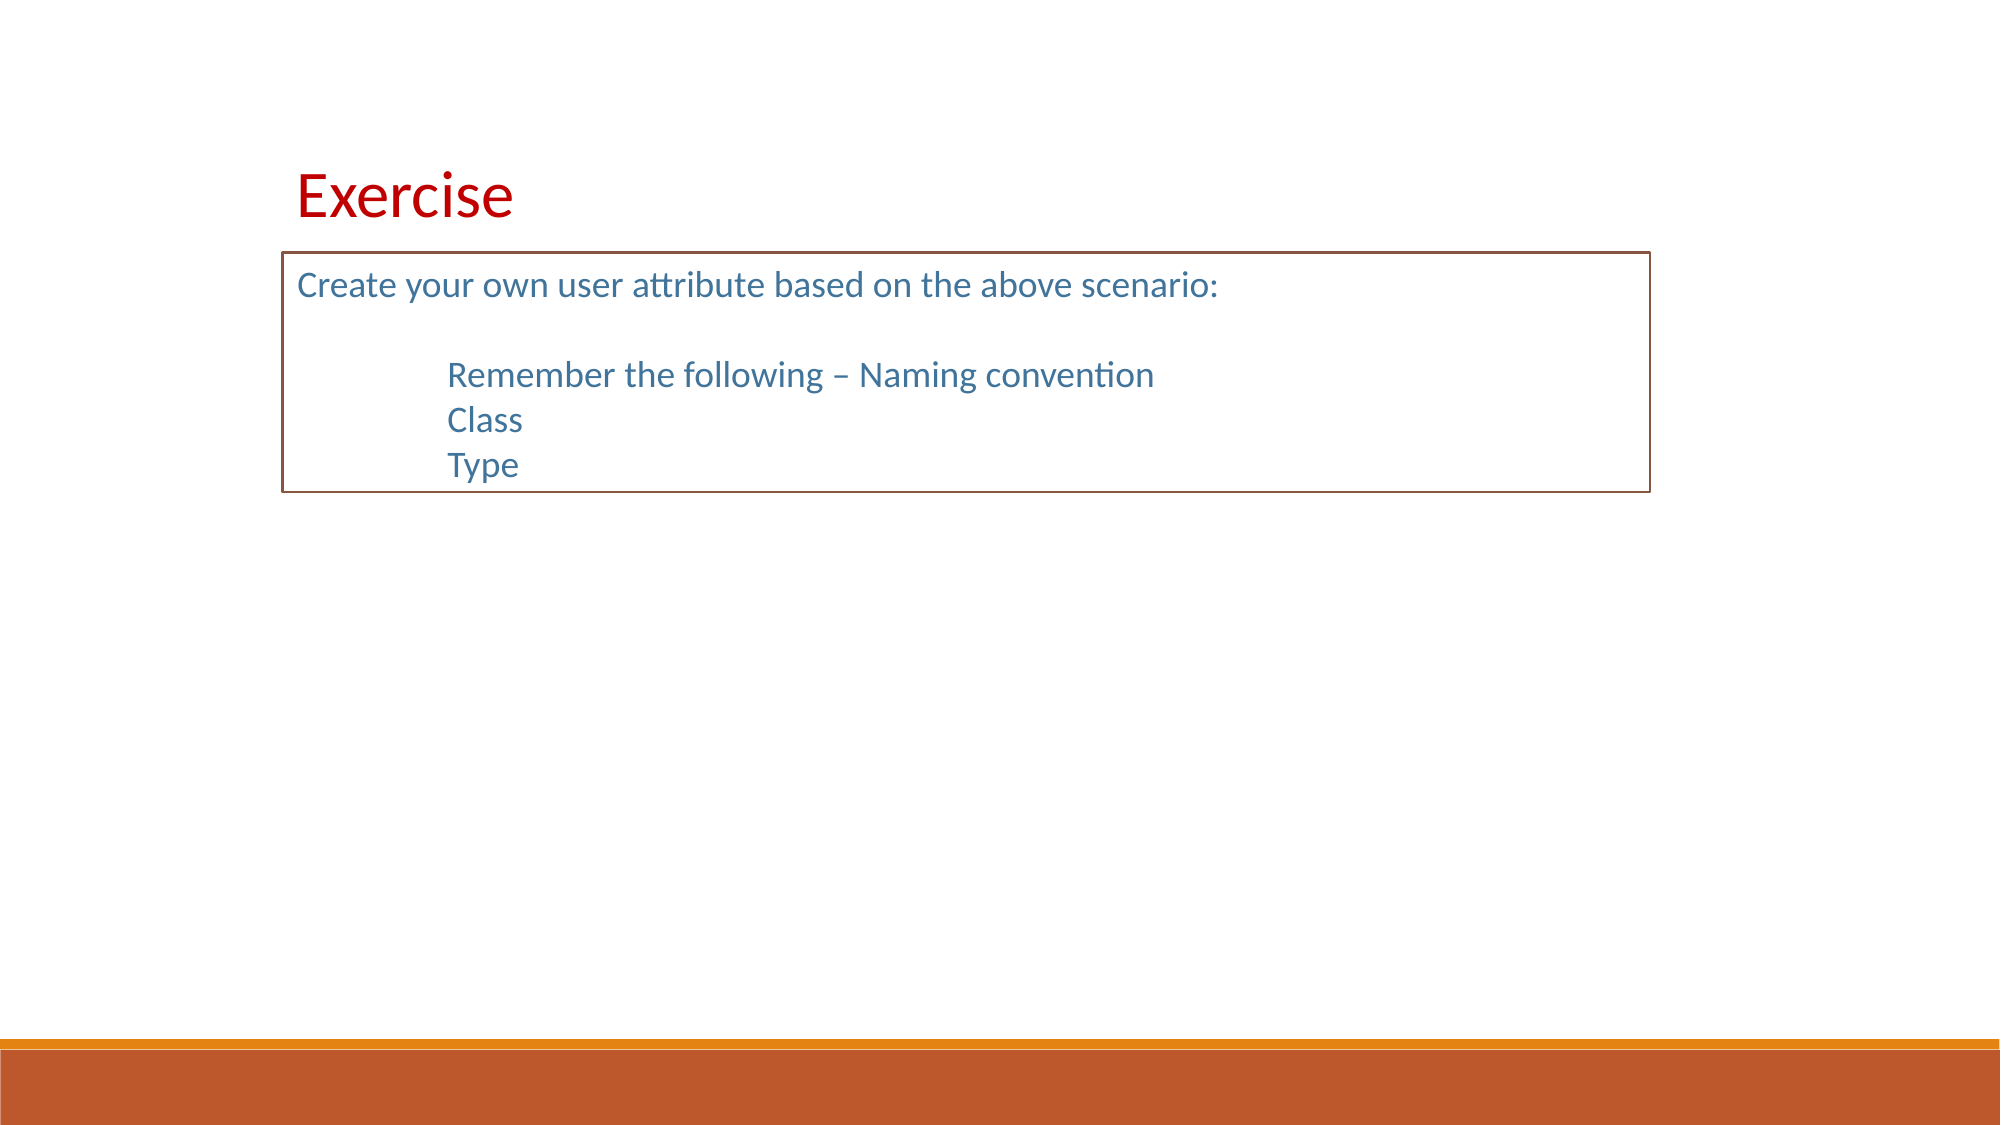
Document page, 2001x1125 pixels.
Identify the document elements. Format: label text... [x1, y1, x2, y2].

text_box Create your own user attribute based on the above scenario: Remember the following – Naming convention Class Type [281, 251, 1651, 493]
text_box Exercise [281, 143, 530, 239]
